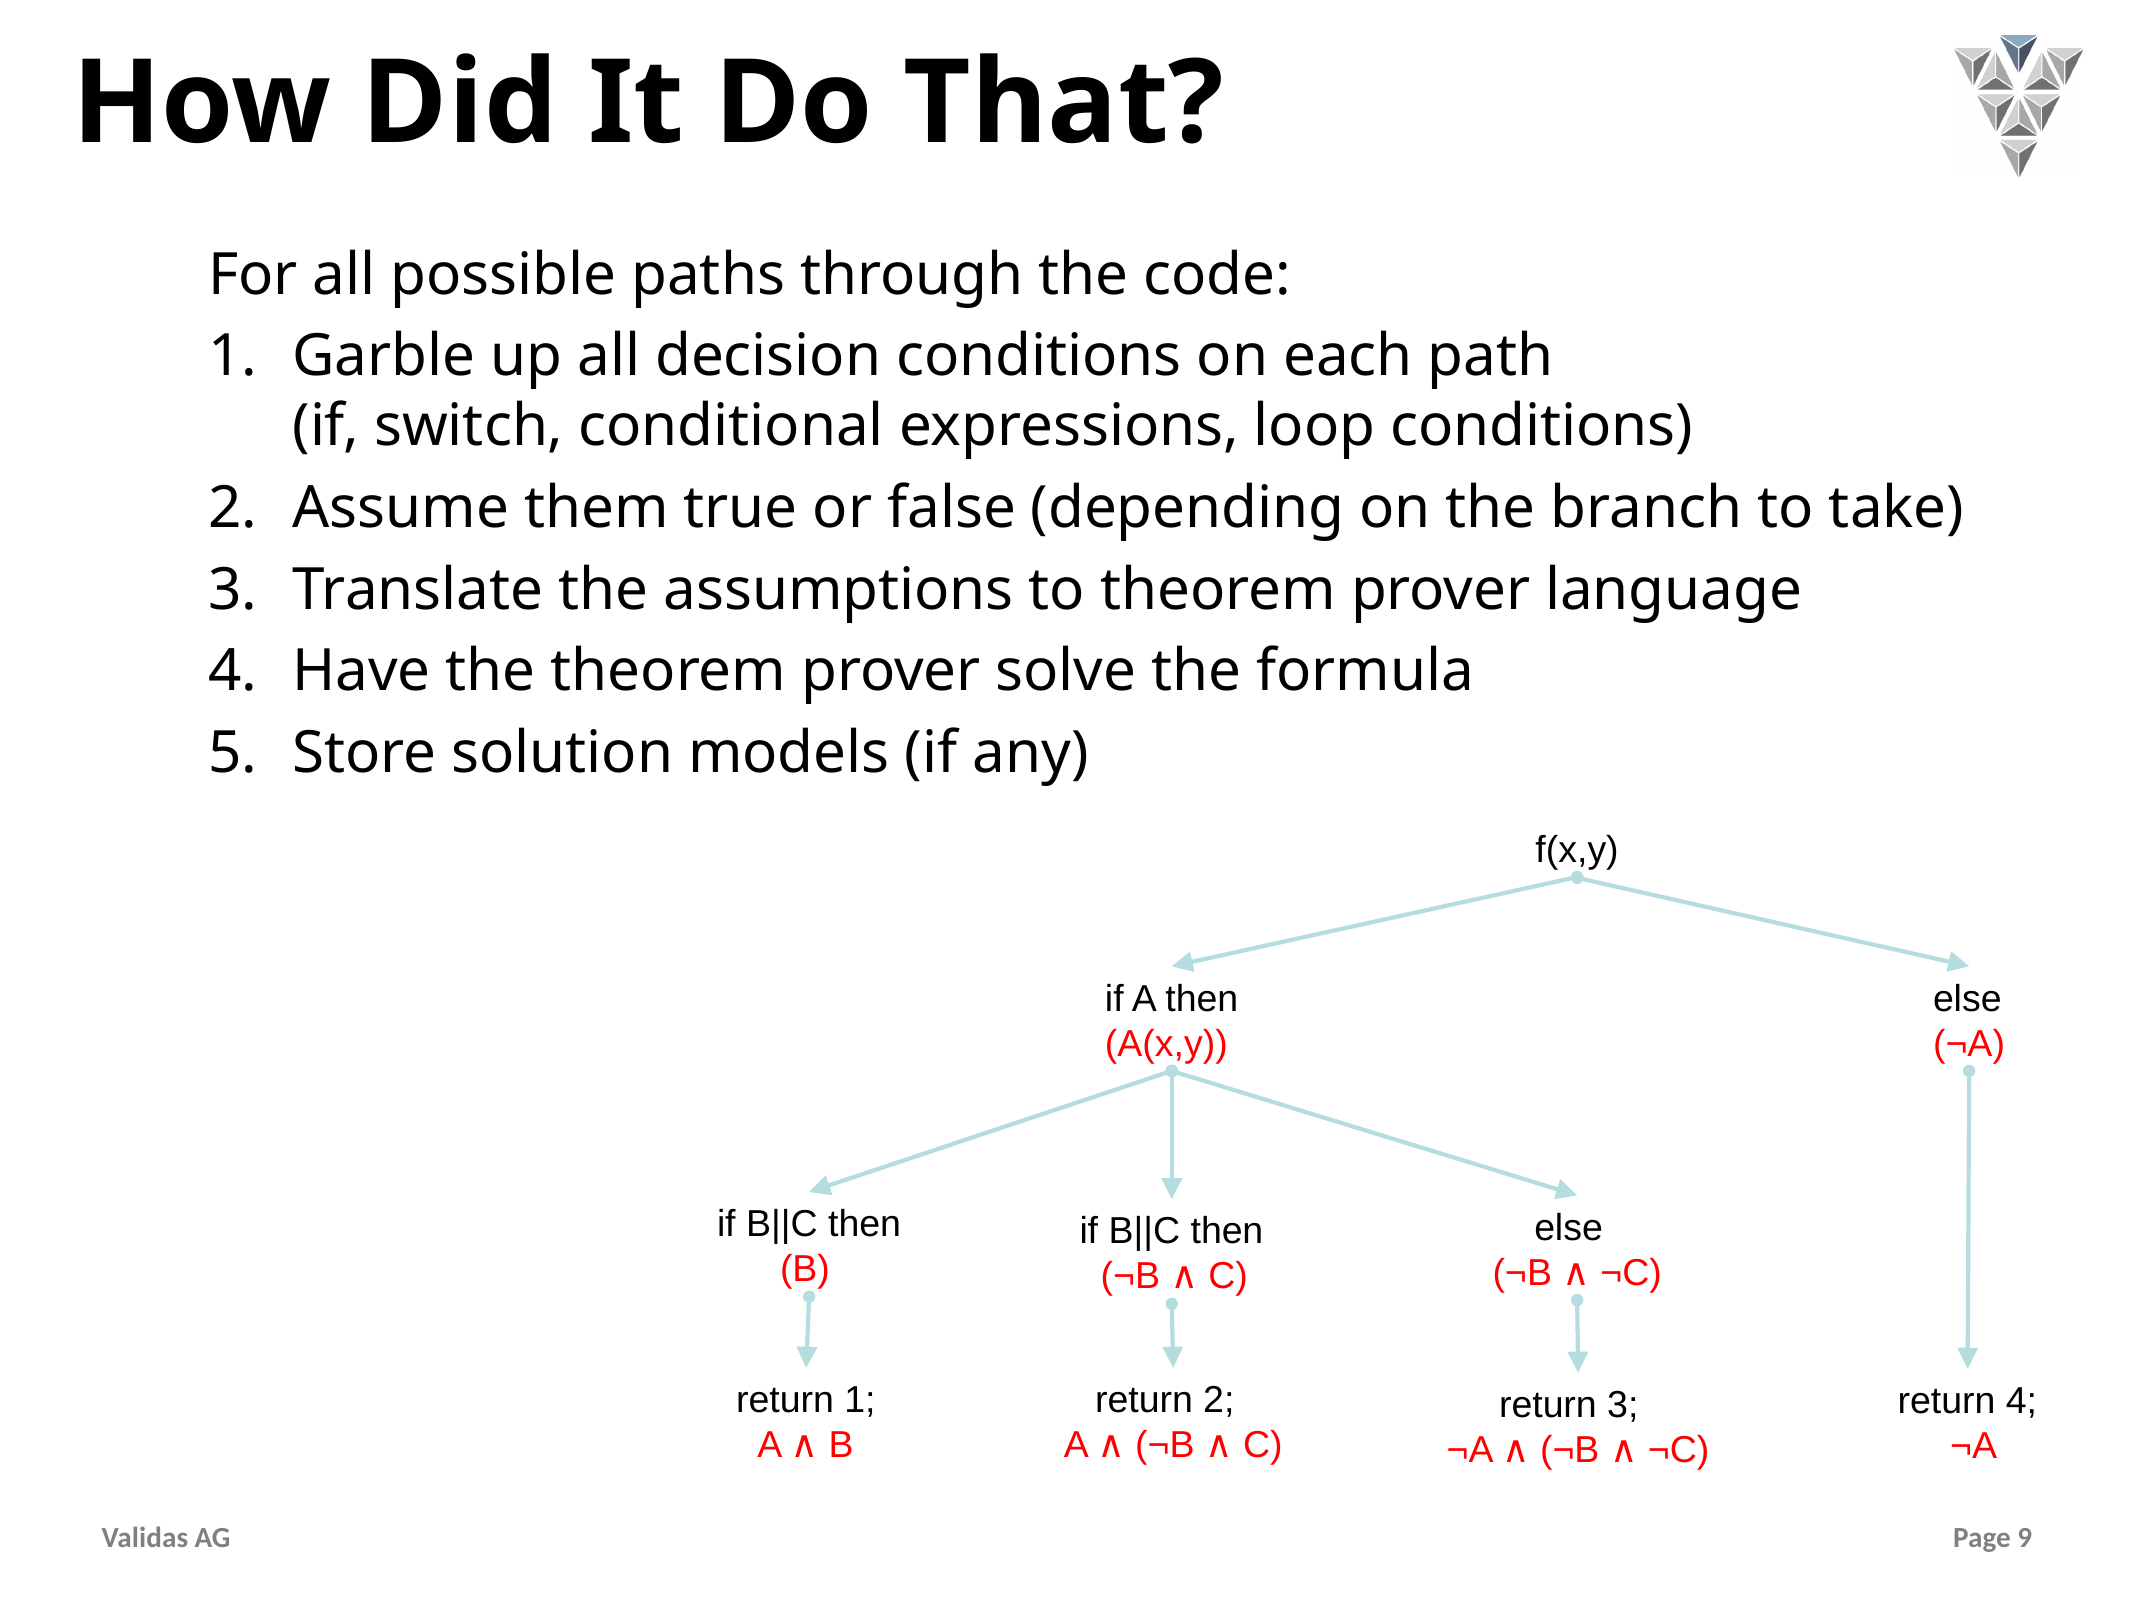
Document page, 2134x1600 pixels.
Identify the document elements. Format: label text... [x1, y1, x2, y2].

text_box if B||C then (B) [702, 1191, 917, 1297]
text_box return 3; ¬A ∧ (¬B ∧ ¬C) [1431, 1372, 1725, 1478]
text_box else (¬A) [1918, 966, 2020, 1071]
list For all possible paths through the code: Garble up all decision conditions on each path (if, switch, conditional expressions, loop conditions) Assume them true or false (depending on the branch to take) Translate the assumptions to theorem prover language Have the theorem prover solve the formula Store solution models (if any) [80, 225, 2054, 1423]
text_box if B||C then (¬B ∧ C) [1064, 1201, 1279, 1304]
text_box else (¬B ∧ ¬C) [1477, 1195, 1677, 1300]
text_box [805, 1297, 810, 1368]
text_box if A then (A(x,y)) [1090, 966, 1254, 1070]
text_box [1576, 877, 1970, 967]
text_box return 1; A ∧ B [721, 1367, 891, 1473]
picture [1954, 35, 2083, 177]
title How Did It Do That? [72, 15, 1835, 170]
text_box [1171, 877, 1575, 967]
text_box return 2; A ∧ (¬B ∧ C) [1048, 1367, 1298, 1473]
text_box f(x,y) [1520, 817, 1634, 876]
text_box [1173, 1071, 1578, 1196]
text_box return 4; ¬A [1883, 1368, 2053, 1474]
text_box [808, 1071, 1172, 1193]
